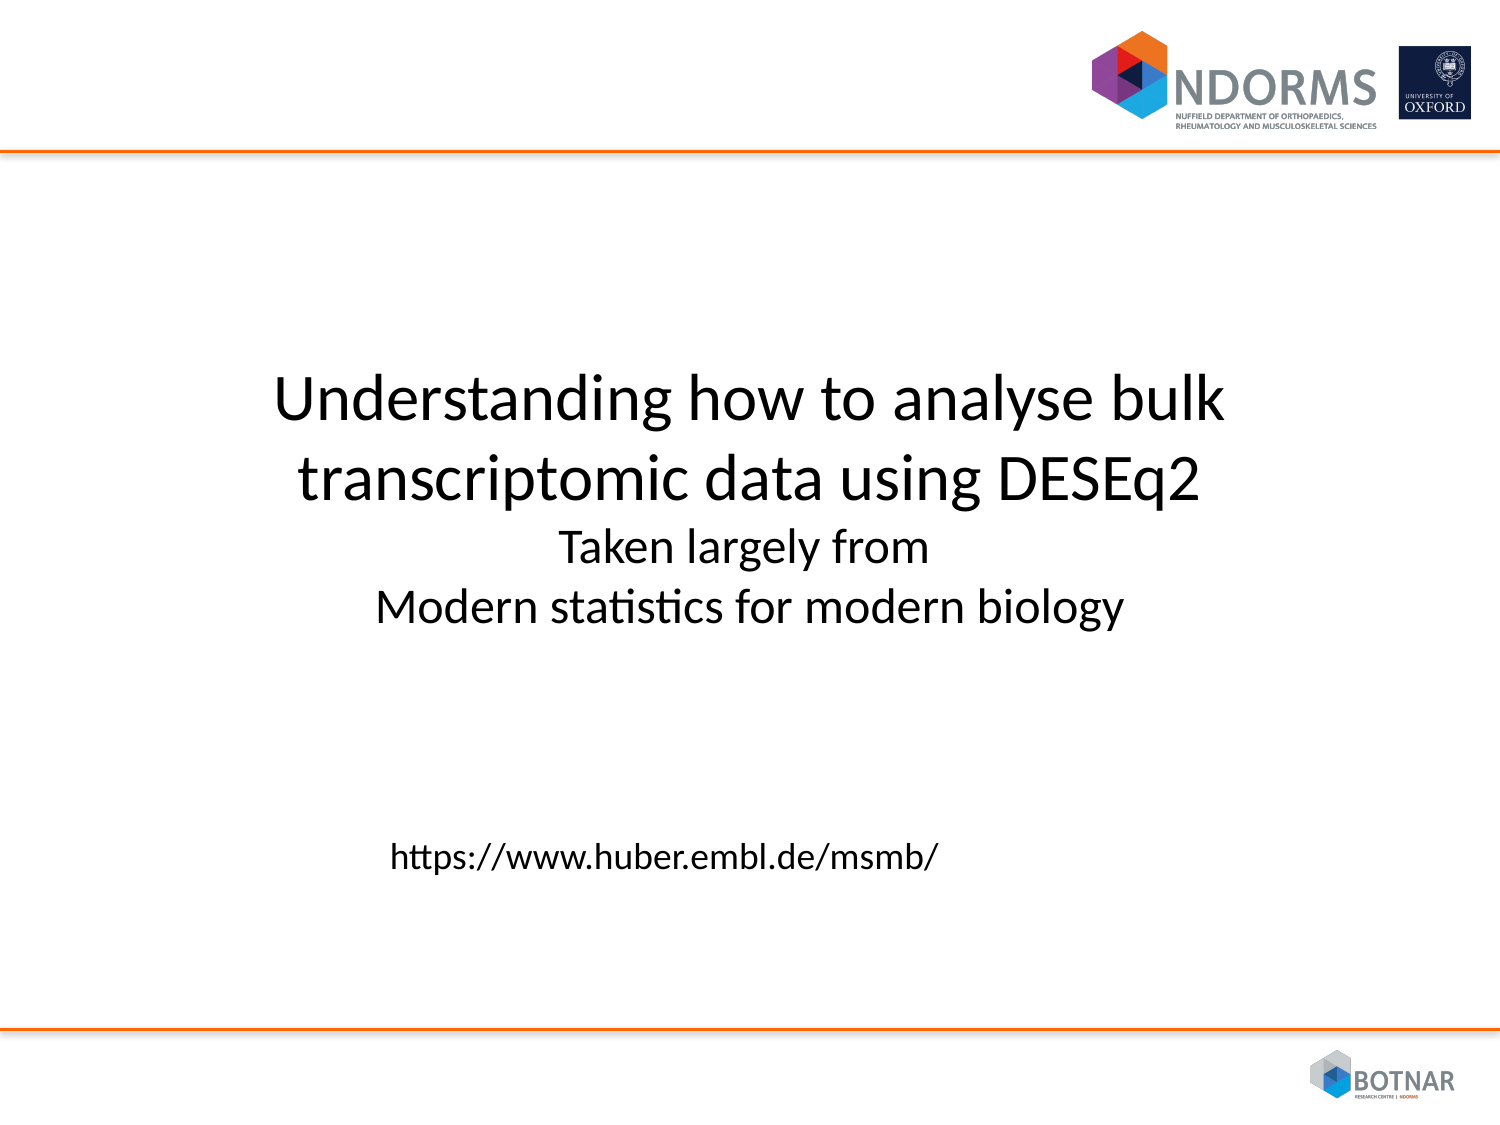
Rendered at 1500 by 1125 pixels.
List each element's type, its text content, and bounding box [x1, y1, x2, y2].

picture [1310, 1050, 1459, 1099]
text_box https://www.huber.embl.de/msmb/ [374, 824, 1125, 885]
text_box Understanding how to analyse bulk transcriptomic data using DESEq2 Taken largely from Modern statistics for modern biology [247, 346, 1253, 642]
picture [1092, 31, 1471, 129]
